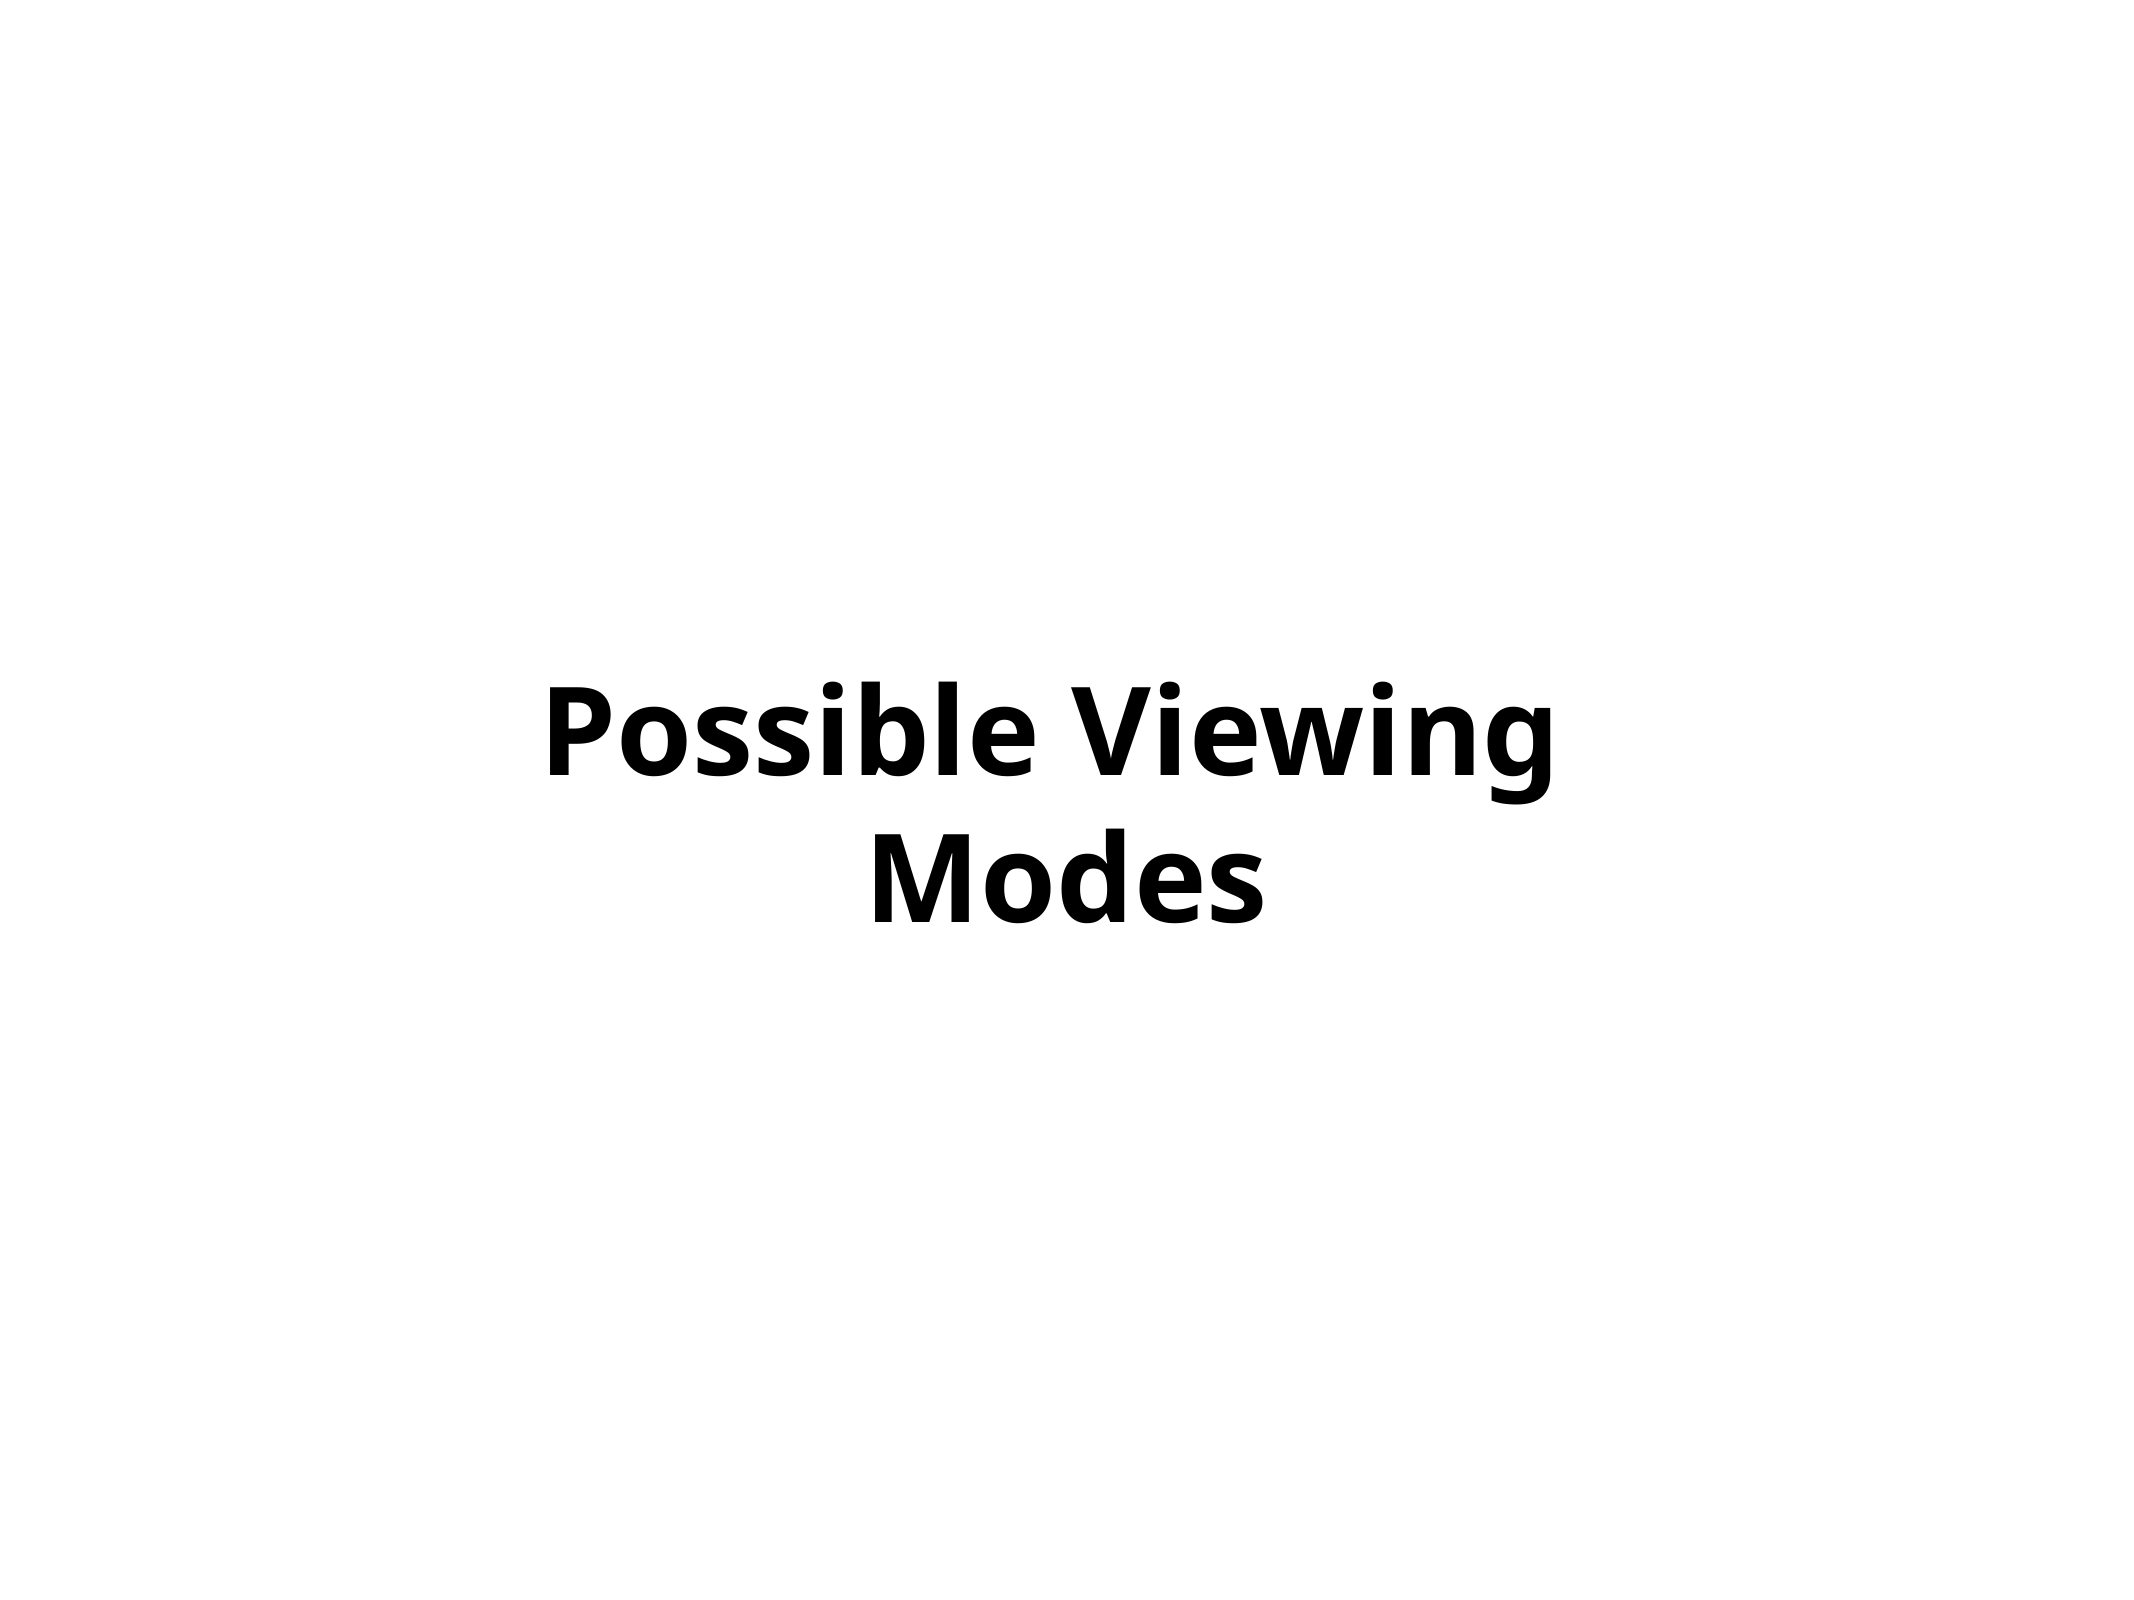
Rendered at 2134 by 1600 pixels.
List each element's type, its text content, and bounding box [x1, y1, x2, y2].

title Possible Viewing Modes [207, 528, 1926, 1072]
